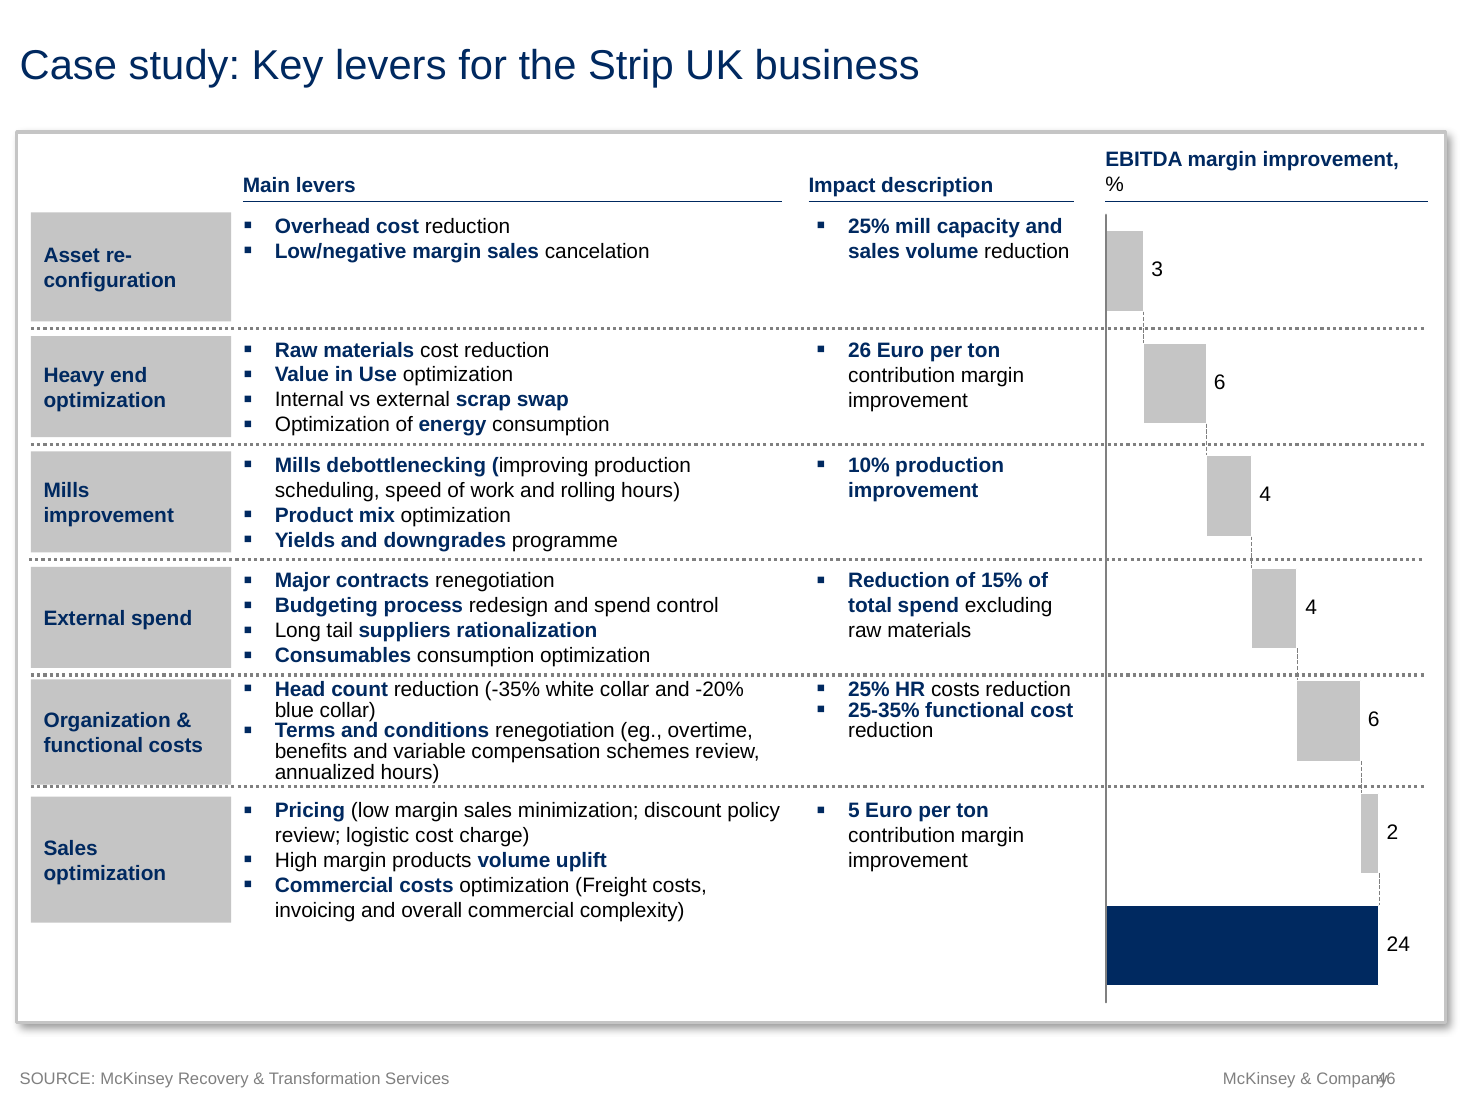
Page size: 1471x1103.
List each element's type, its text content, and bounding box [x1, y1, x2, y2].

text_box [30, 212, 1075, 322]
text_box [30, 335, 1075, 438]
text_box Impact description [808, 171, 1027, 197]
title Case study: Key levers for the Strip UK business [19, 37, 1434, 89]
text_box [30, 451, 1075, 553]
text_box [1074, 180, 1429, 1028]
text_box Main levers [242, 171, 783, 197]
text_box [30, 796, 1075, 924]
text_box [30, 566, 1075, 669]
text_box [30, 679, 1075, 785]
text_box [14, 130, 1447, 1024]
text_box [1105, 145, 1429, 202]
text_box SOURCE: McKinsey Recovery & Transformation Services [19, 1067, 1201, 1088]
